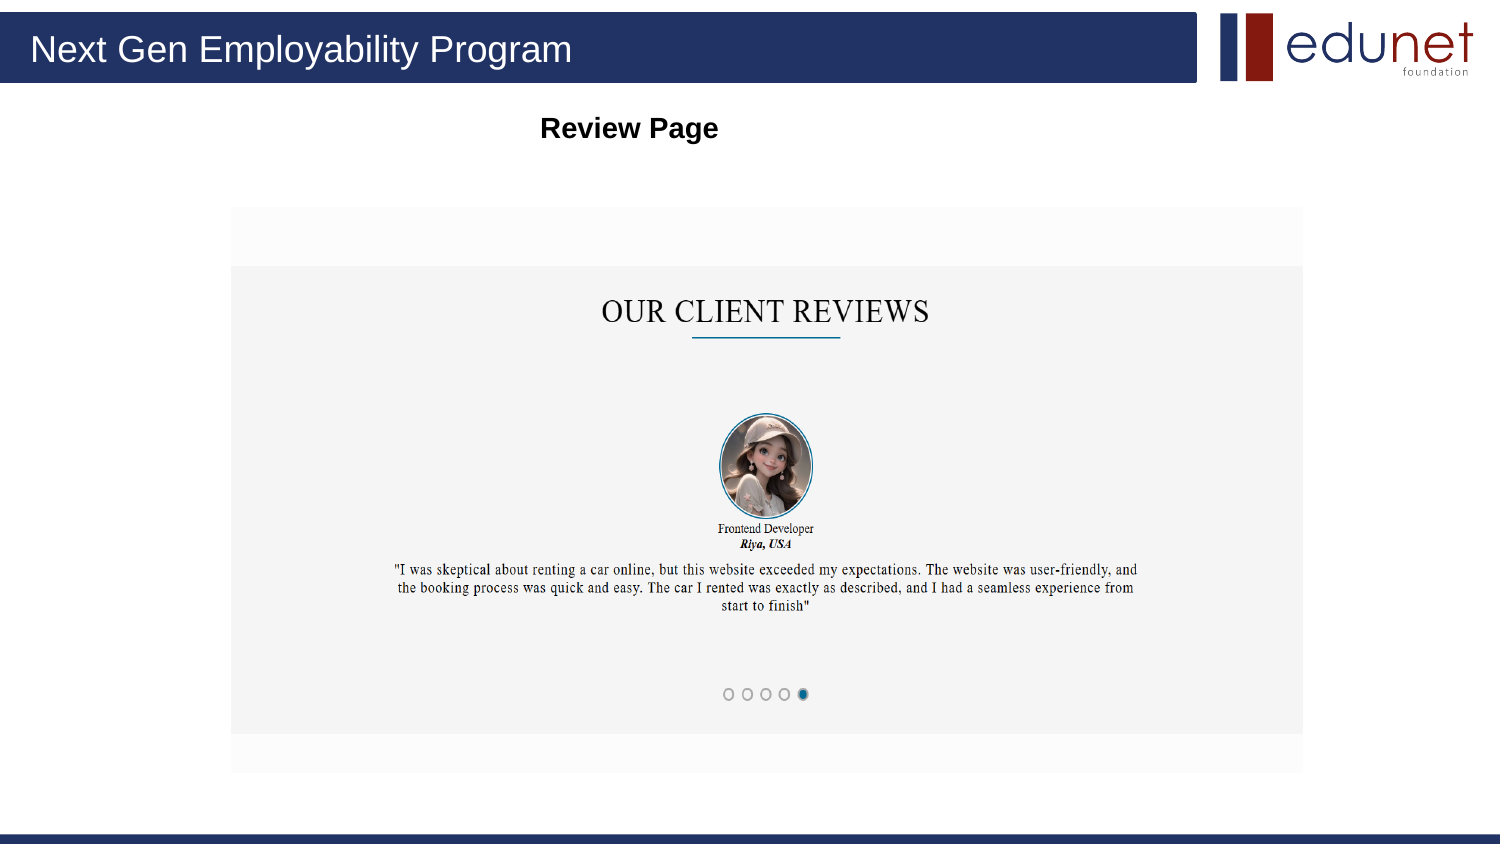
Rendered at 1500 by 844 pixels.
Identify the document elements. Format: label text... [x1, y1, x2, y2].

picture [231, 207, 1303, 773]
title Review Page [540, 44, 772, 206]
picture [1279, 14, 1482, 83]
